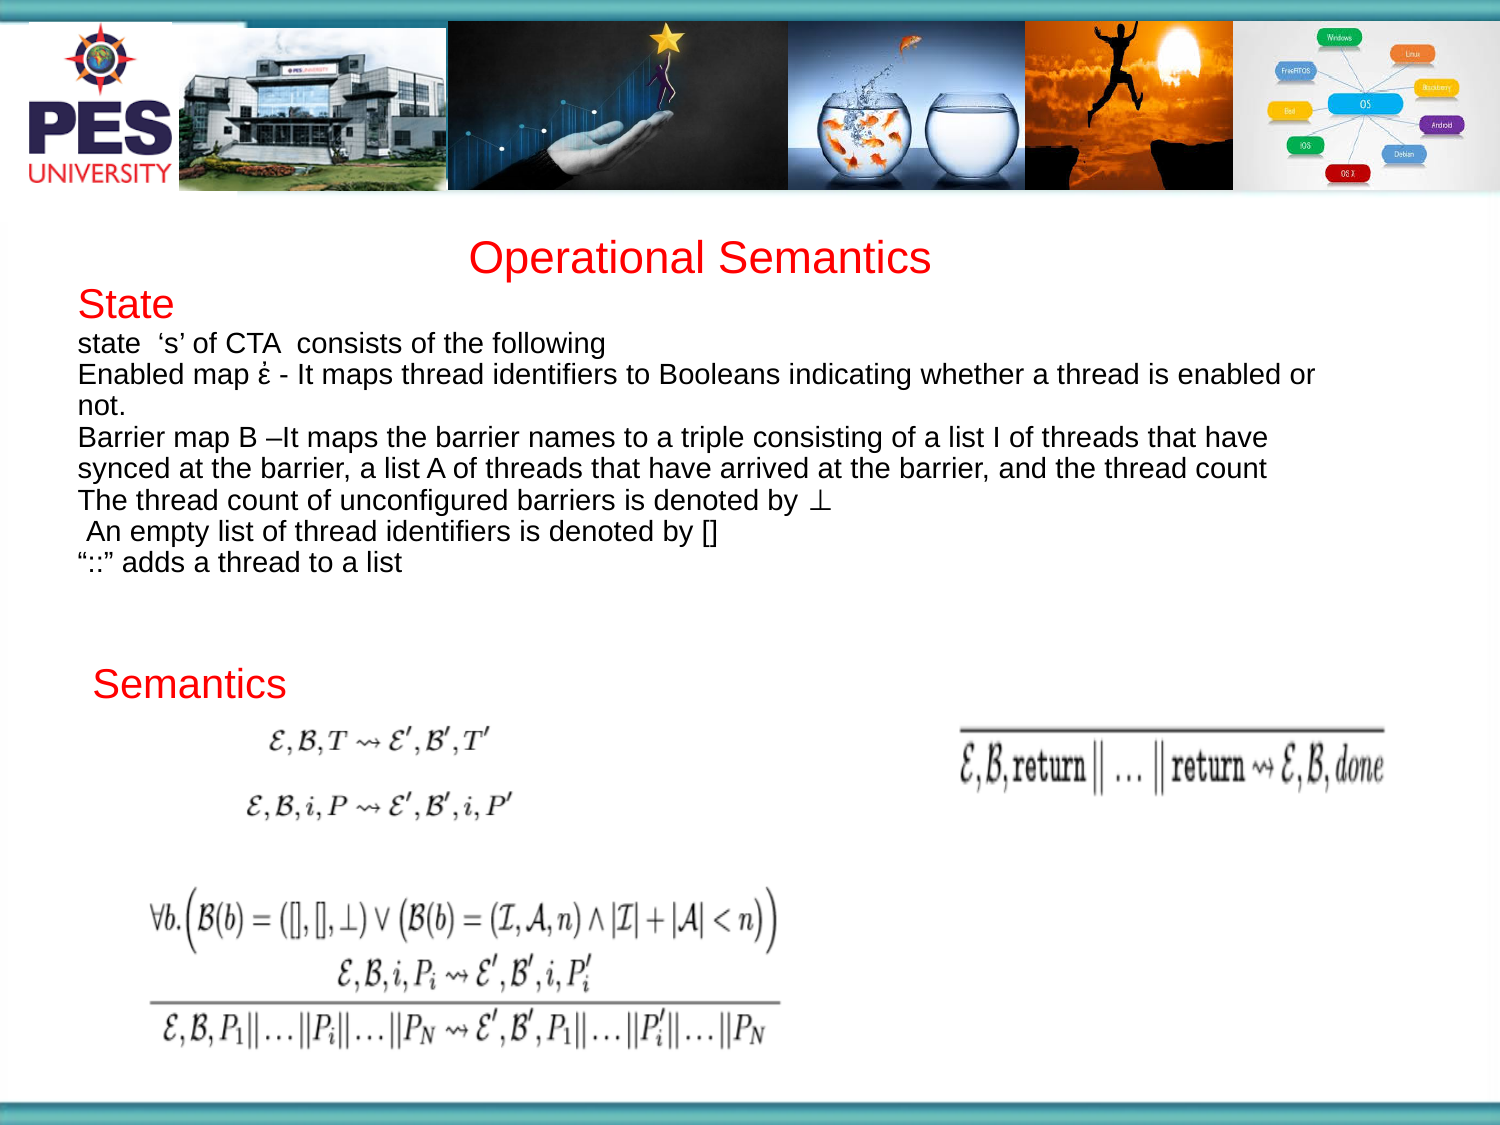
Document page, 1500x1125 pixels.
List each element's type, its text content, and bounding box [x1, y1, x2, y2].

text_box Semantics [77, 649, 379, 726]
text_box Operational Semantics State state ‘s’ of CTA consists of the following Enabled map ἐ - It maps thread identifiers to Booleans indicating whether a thread is enabled or not. Barrier map B –It maps the barrier names to a triple consisting of a list I of threads that have synced at the barrier, a list A of threads that have arrived at the barrier, and the thread count The thread count of unconﬁgured barriers is denoted by ⊥ An empty list of thread identiﬁers is denoted by [] “::” adds a thread to a list [63, 226, 1338, 937]
picture [0, 0, 1500, 1125]
